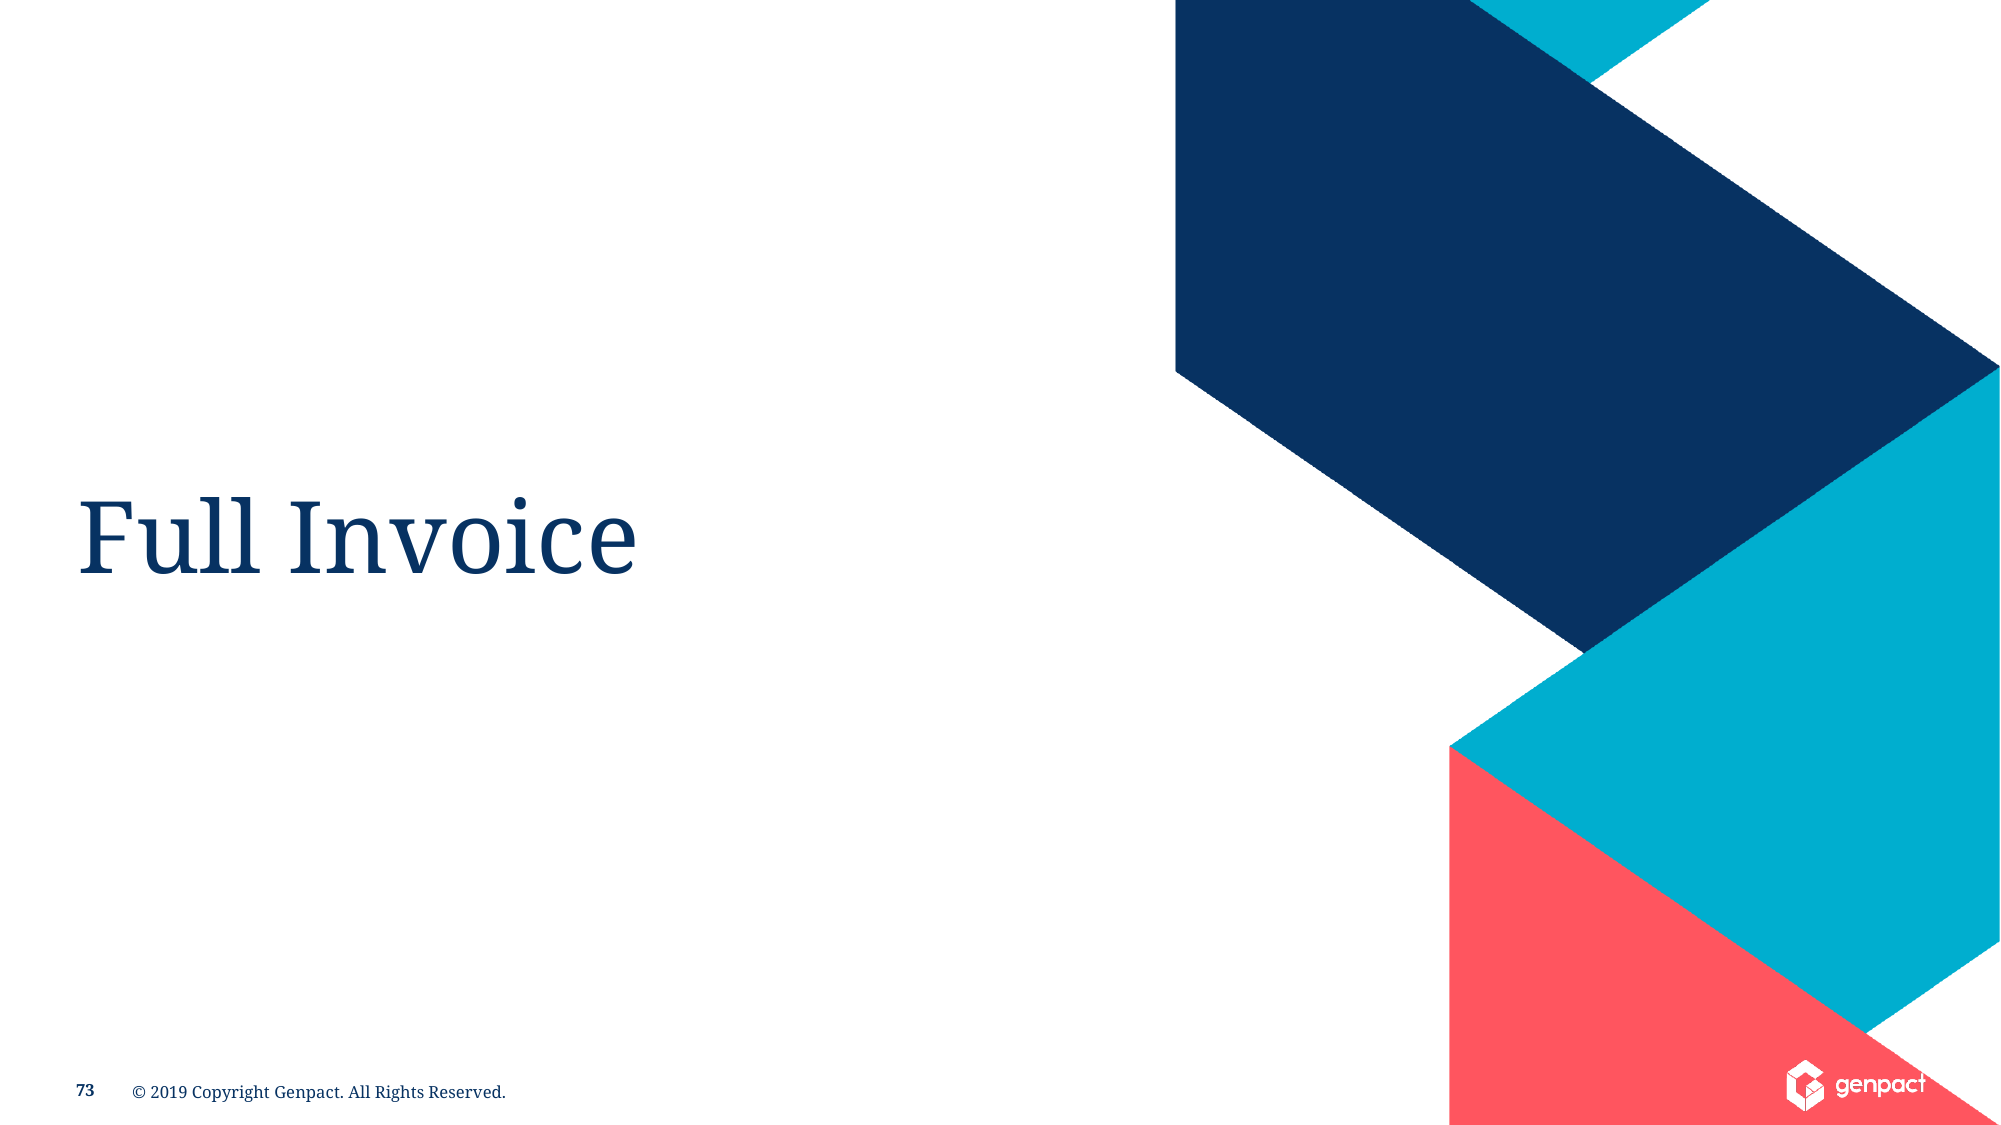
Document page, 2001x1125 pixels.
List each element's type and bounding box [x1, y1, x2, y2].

list [77, 415, 1305, 653]
picture [1145, 0, 2000, 1125]
